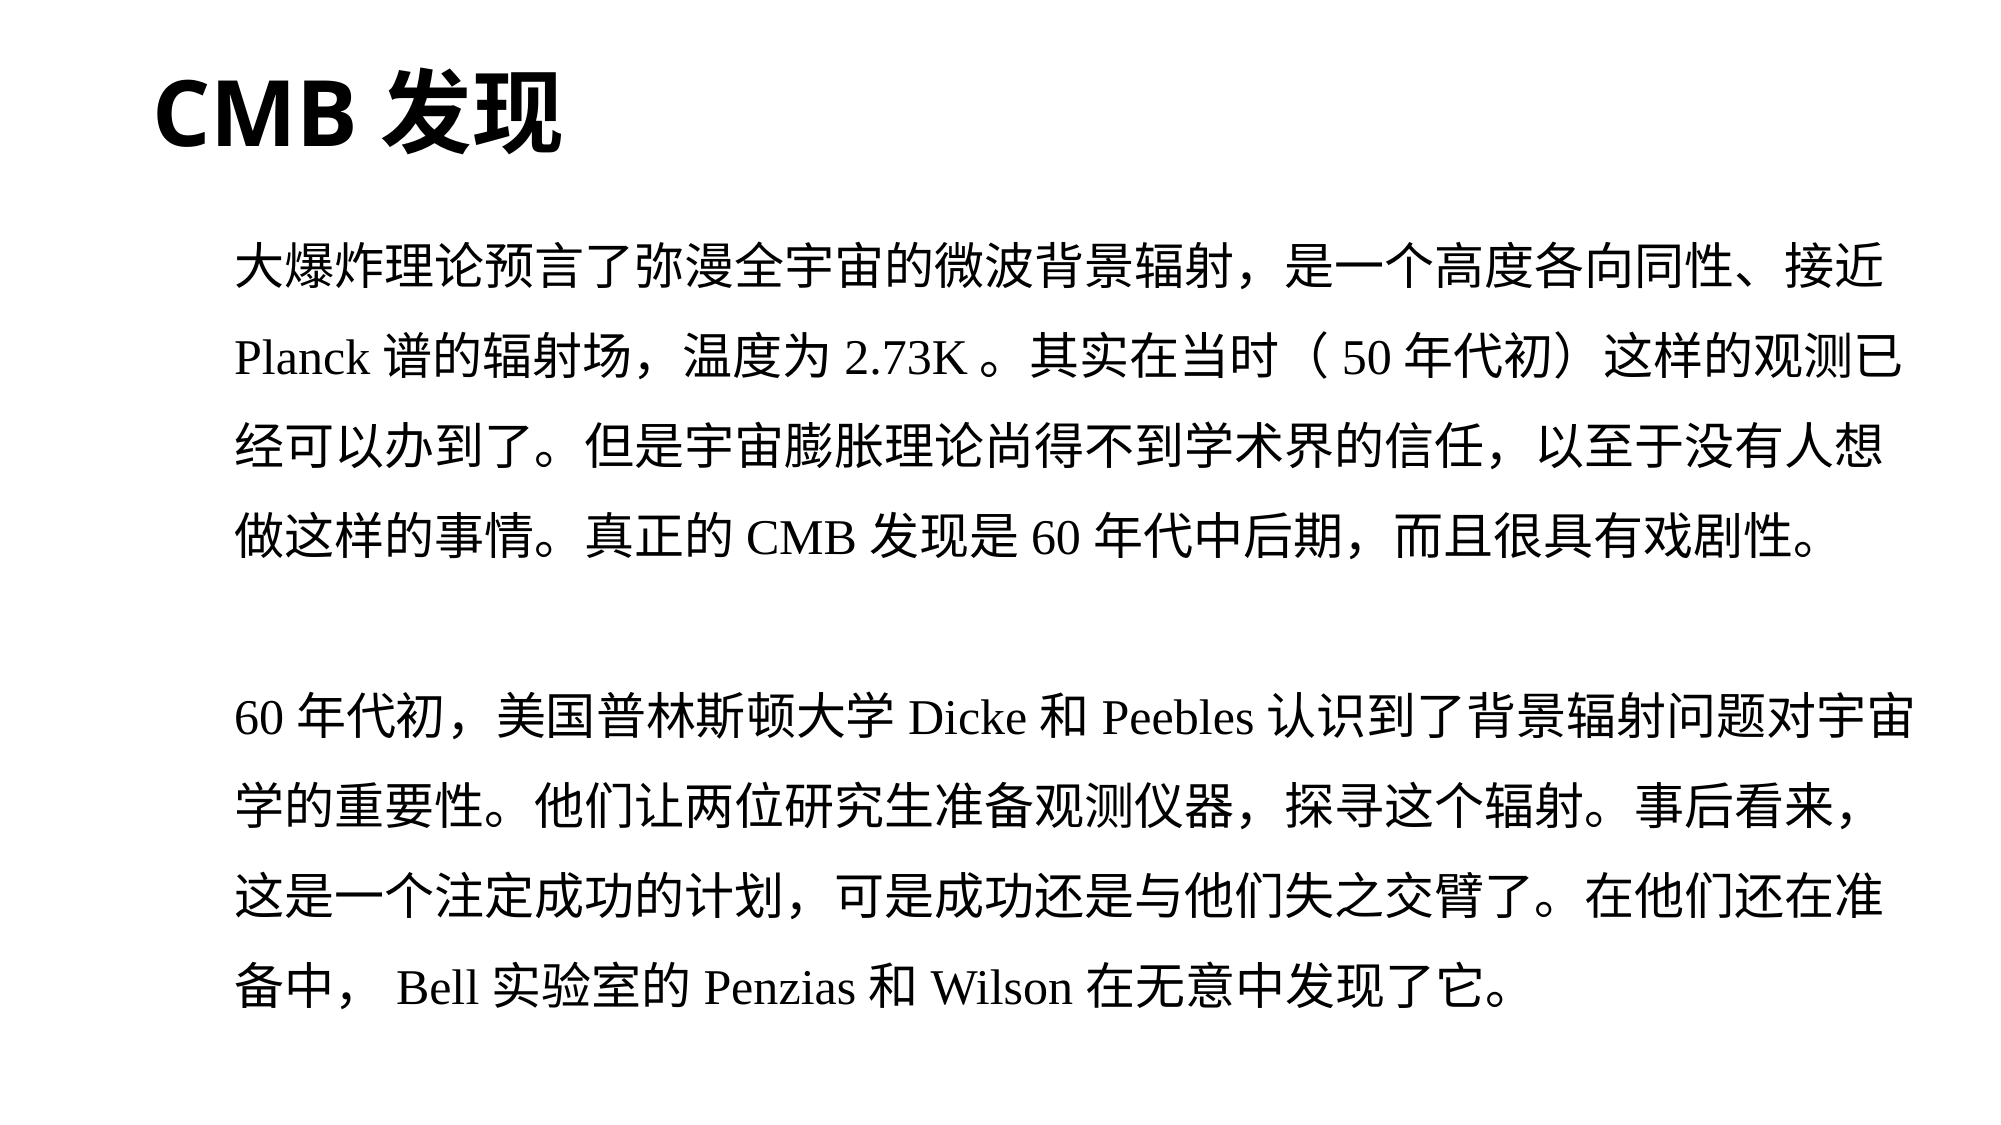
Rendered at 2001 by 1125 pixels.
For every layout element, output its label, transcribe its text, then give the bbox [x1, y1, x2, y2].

text_box CMB发现 [137, 59, 1863, 278]
text_box 大爆炸理论预言了弥漫全宇宙的微波背景辐射，是一个高度各向同性、接近Planck谱的辐射场，温度为2.73K。其实在当时（50年代初）这样的观测已经可以办到了。但是宇宙膨胀理论尚得不到学术界的信任，以至于没有人想做这样的事情。真正的CMB发现是60年代中后期，而且很具有戏剧性。 60年代初，美国普林斯顿大学Dicke和Peebles认识到了背景辐射问题对宇宙学的重要性。他们让两位研究生准备观测仪器，探寻这个辐射。事后看来，这是一个注定成功的计划，可是成功还是与他们失之交臂了。在他们还在准备中，Bell实验室的Penzias和Wilson在无意中发现了它。 [219, 196, 1939, 1022]
